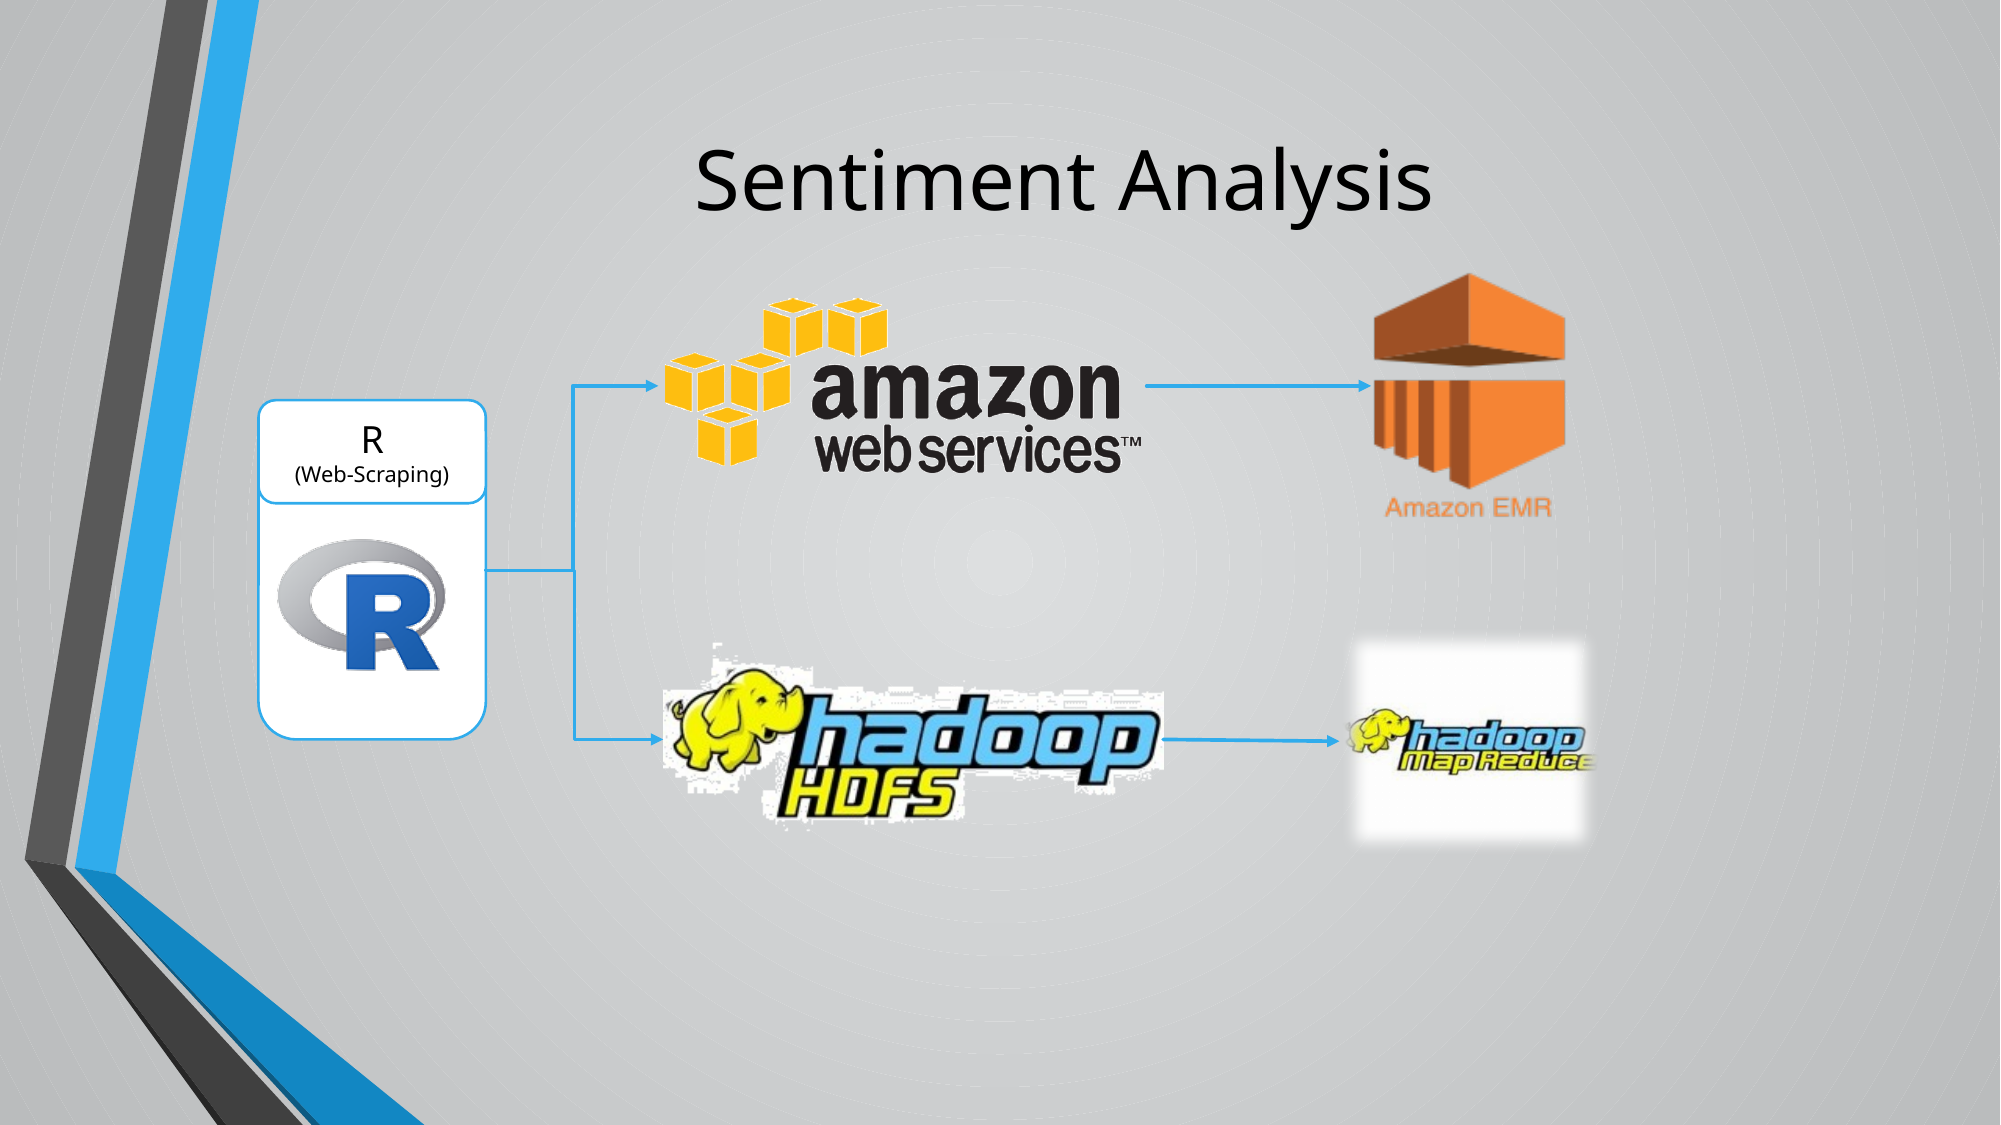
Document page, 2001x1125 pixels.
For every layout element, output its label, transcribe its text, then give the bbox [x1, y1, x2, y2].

title Sentiment Analysis [243, 112, 1887, 242]
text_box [485, 385, 659, 570]
text_box R (Web-Scraping) [257, 398, 485, 505]
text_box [485, 570, 664, 740]
picture [662, 621, 1164, 858]
text_box [257, 492, 485, 530]
picture [243, 530, 485, 681]
text_box [257, 681, 485, 741]
picture [1339, 624, 1602, 858]
picture [658, 288, 1147, 483]
picture [1211, 270, 1730, 531]
